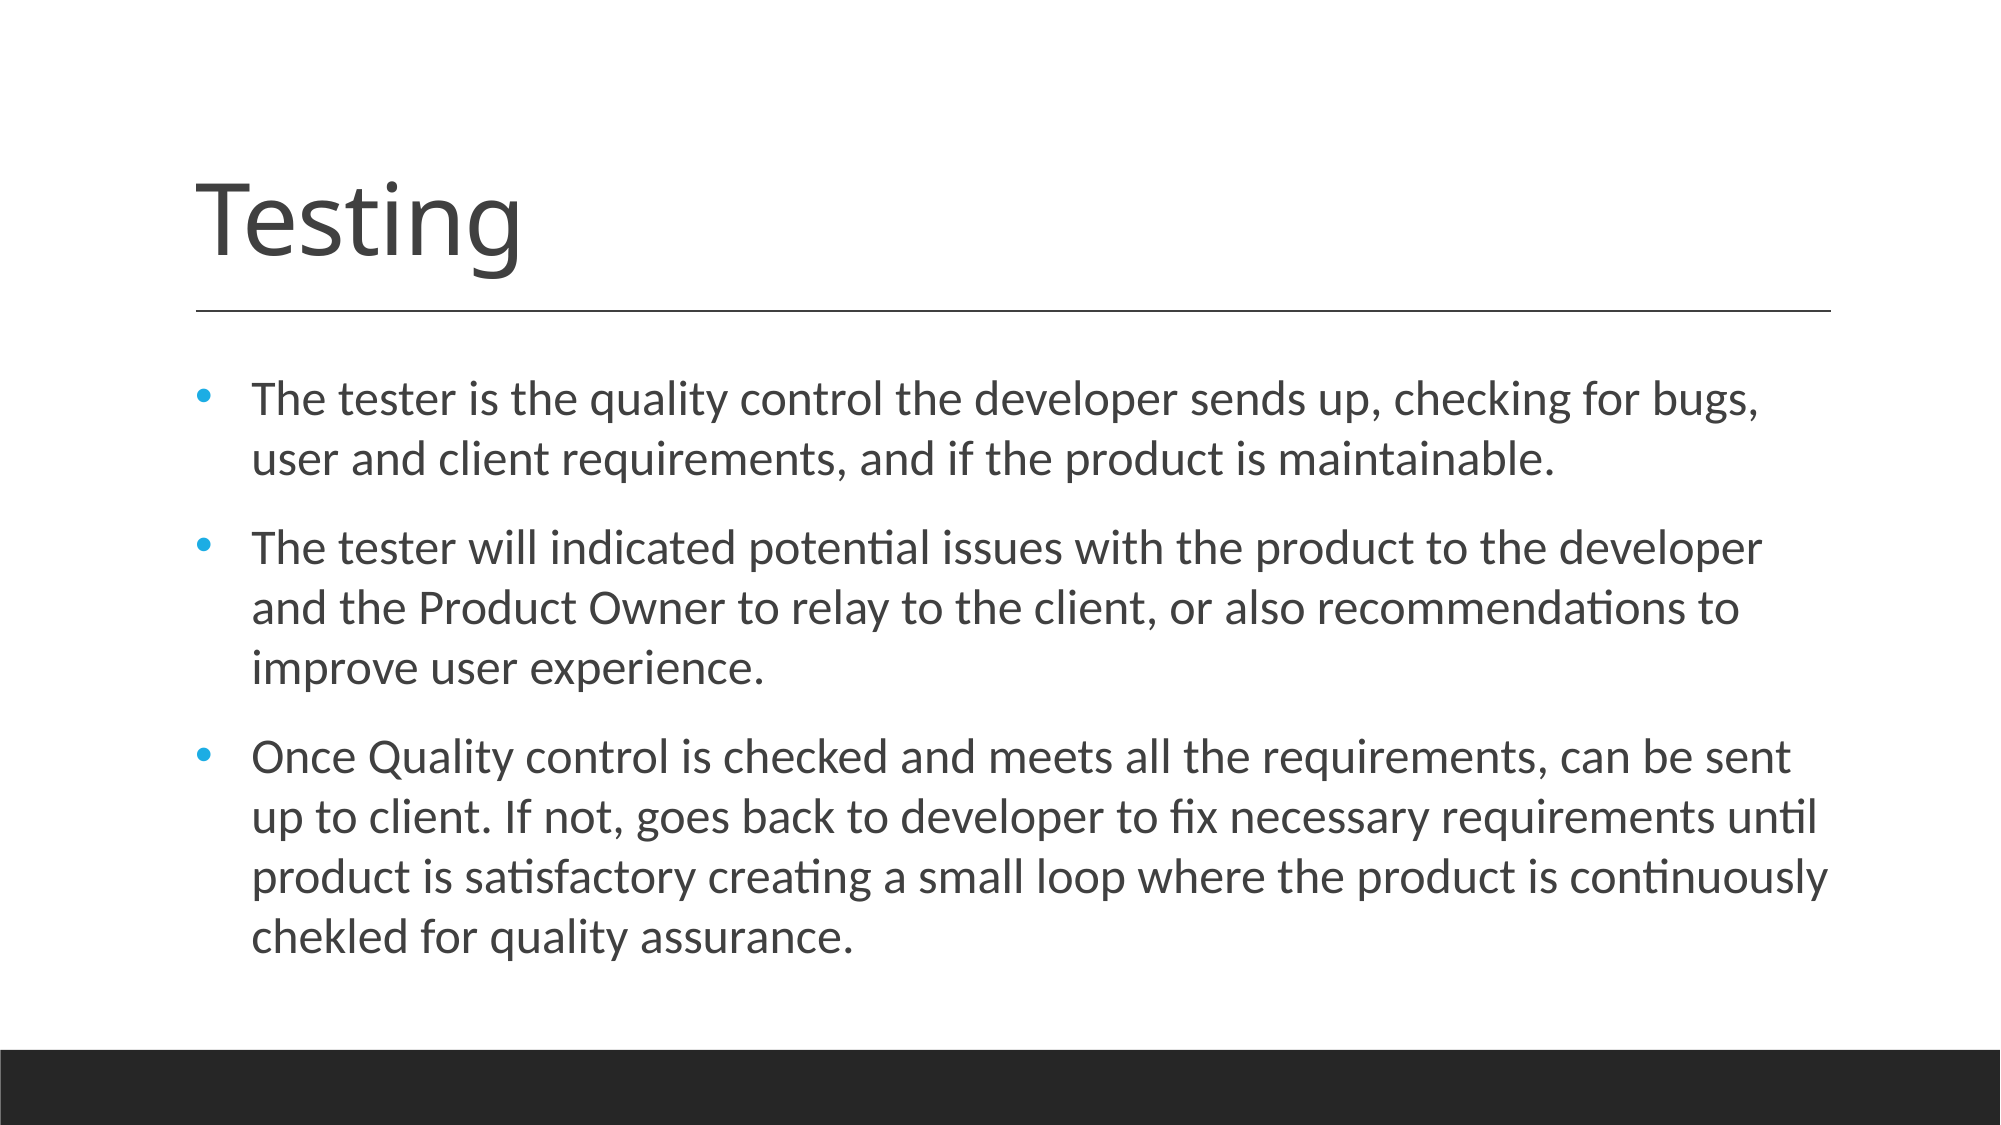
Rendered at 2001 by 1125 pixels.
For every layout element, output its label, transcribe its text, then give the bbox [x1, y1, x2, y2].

title Testing [180, 47, 1830, 285]
list The tester is the quality control the developer sends up, checking for bugs, user and client requirements, and if the product is maintainable. The tester will indicated potential issues with the product to the developer and the Product Owner to relay to the client, or also recommendations to improve user experience. Once Quality control is checked and meets all the requirements, can be sent up to client. If not, goes back to developer to fix necessary requirements until product is satisfactory creating a small loop where the product is continuously chekled for quality assurance. [180, 358, 1830, 1008]
